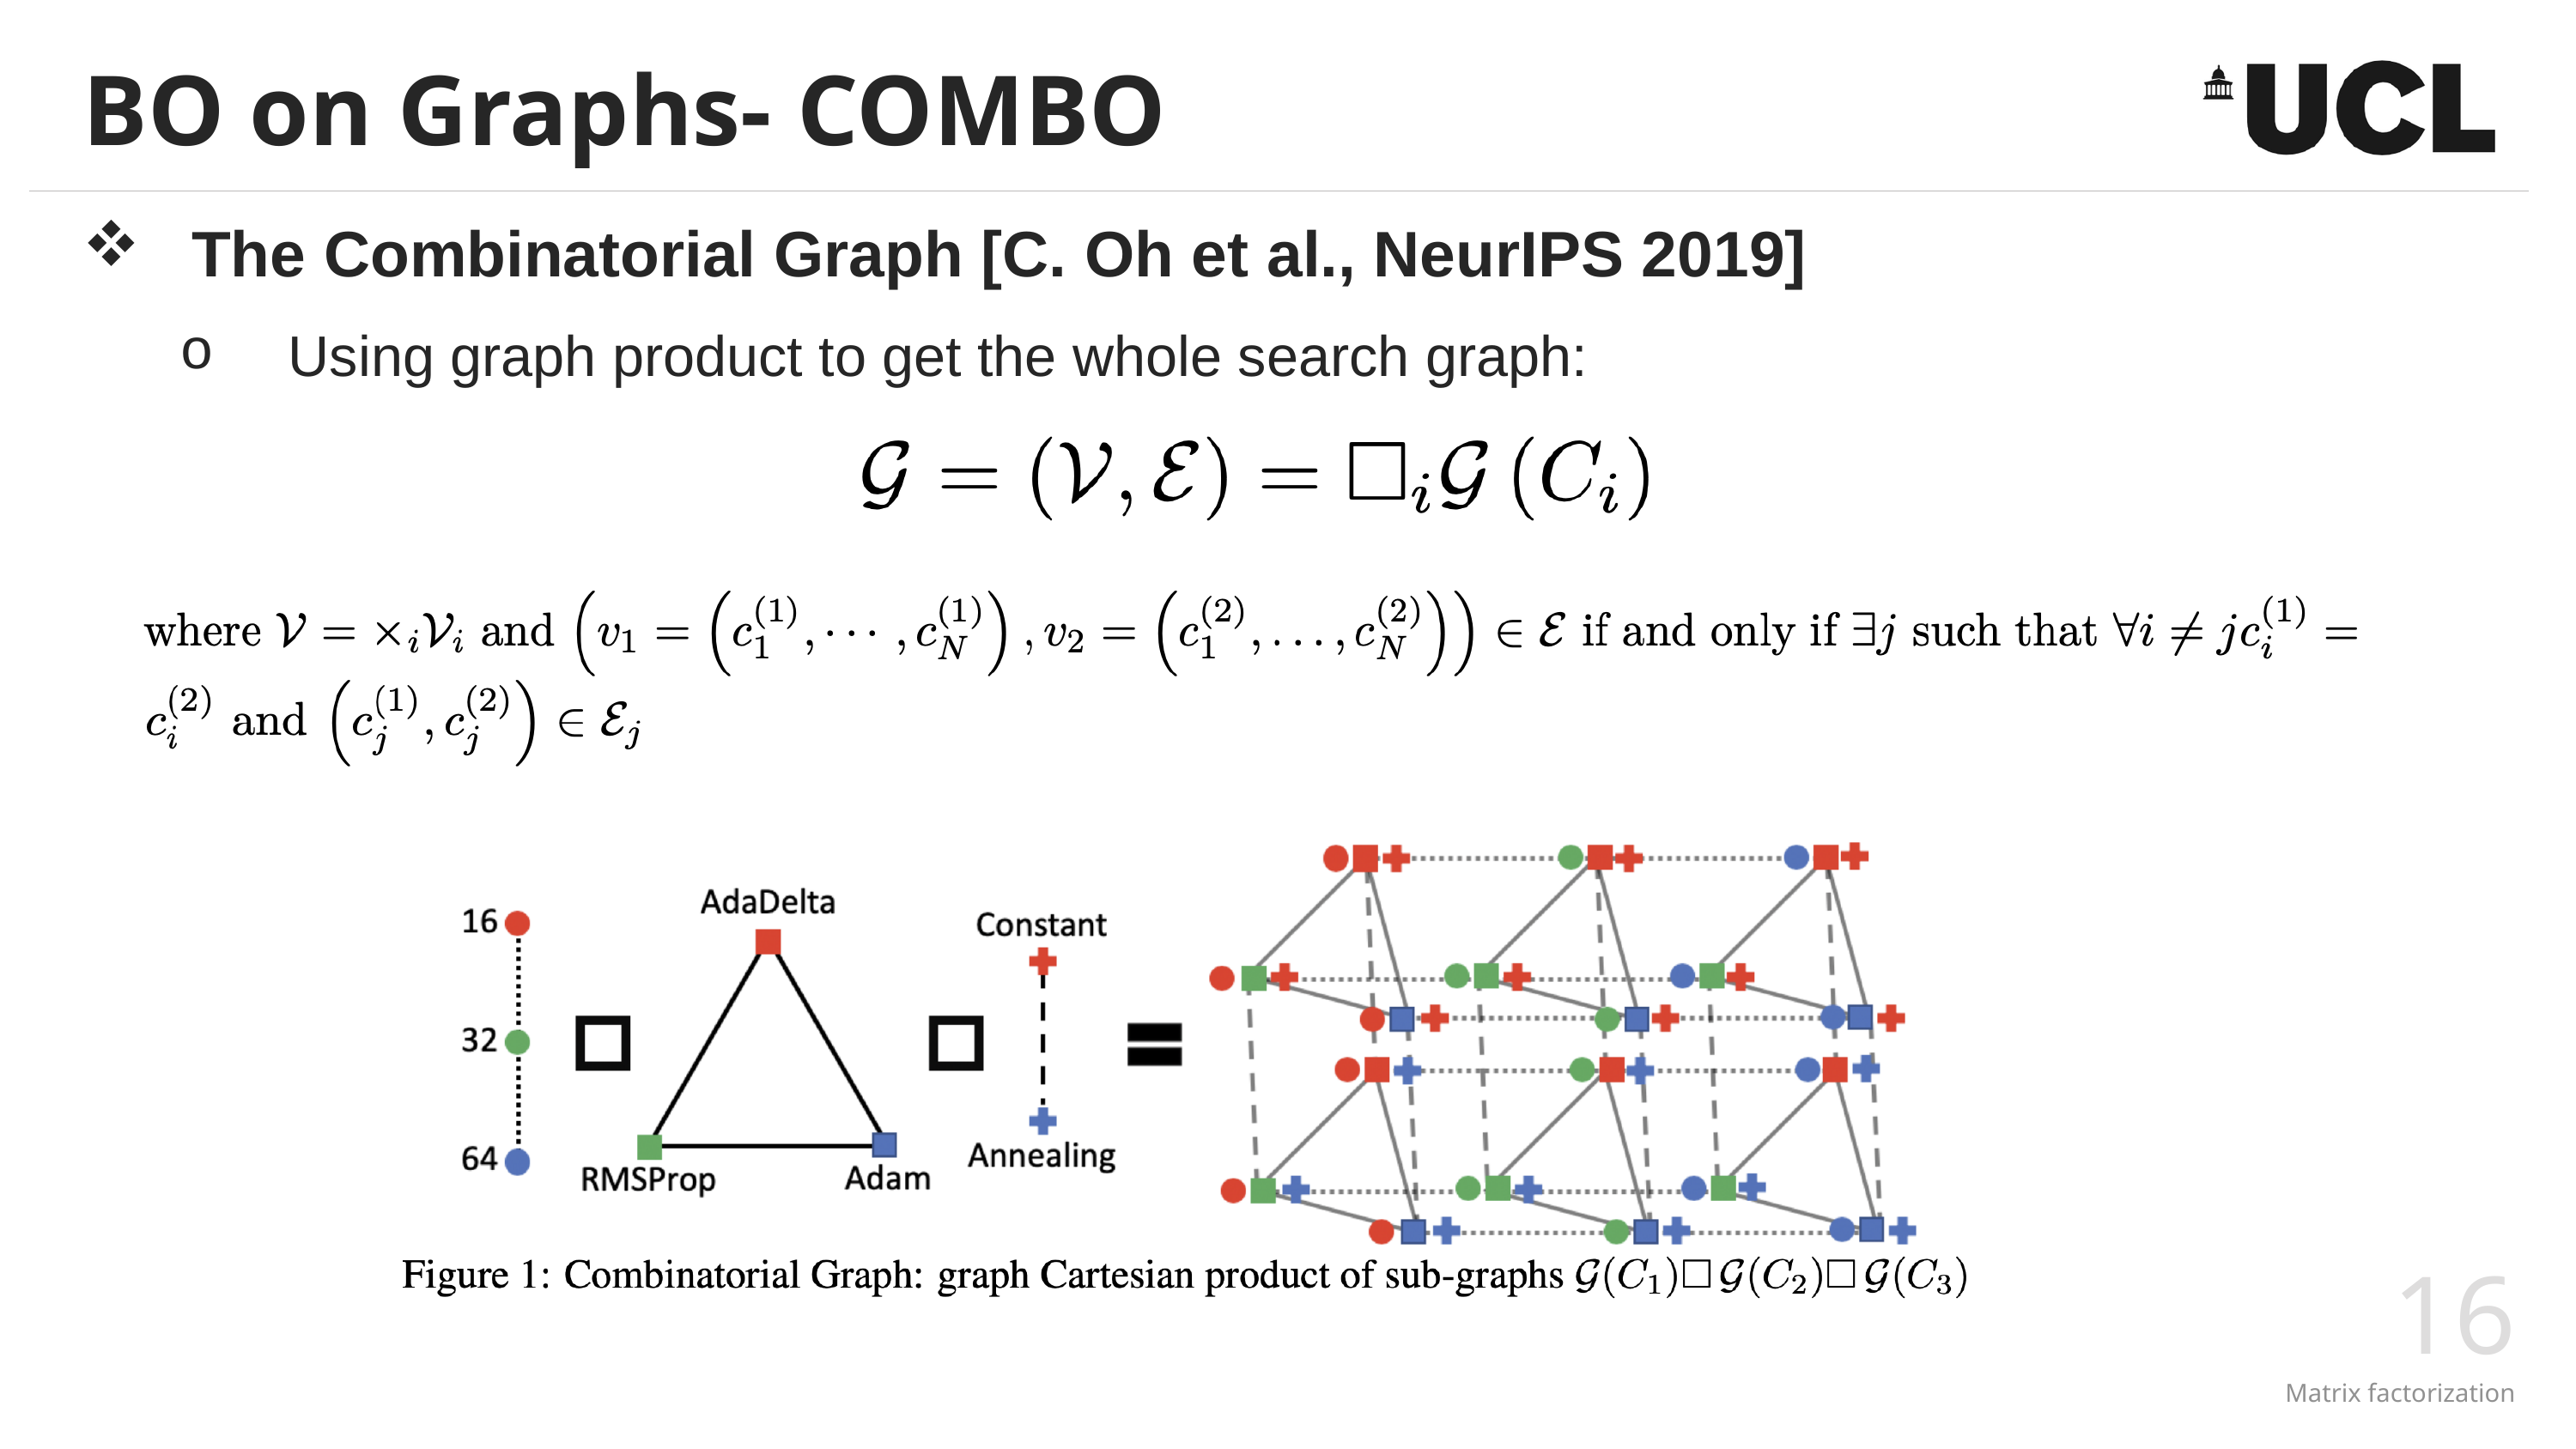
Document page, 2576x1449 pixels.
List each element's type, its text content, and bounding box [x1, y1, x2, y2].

picture [402, 840, 1983, 1306]
footer Matrix factorization [1573, 1354, 2529, 1432]
picture [132, 573, 2379, 773]
slide_number 16 [2146, 1257, 2529, 1354]
picture [832, 406, 1667, 549]
title BO on Graphs- COMBO [70, 19, 1693, 173]
picture [2191, 39, 2506, 167]
text_box The Combinatorial Graph [C. Oh et al., NeurIPS 2019] Using graph product to get the whole search graph: [70, 191, 2483, 1281]
